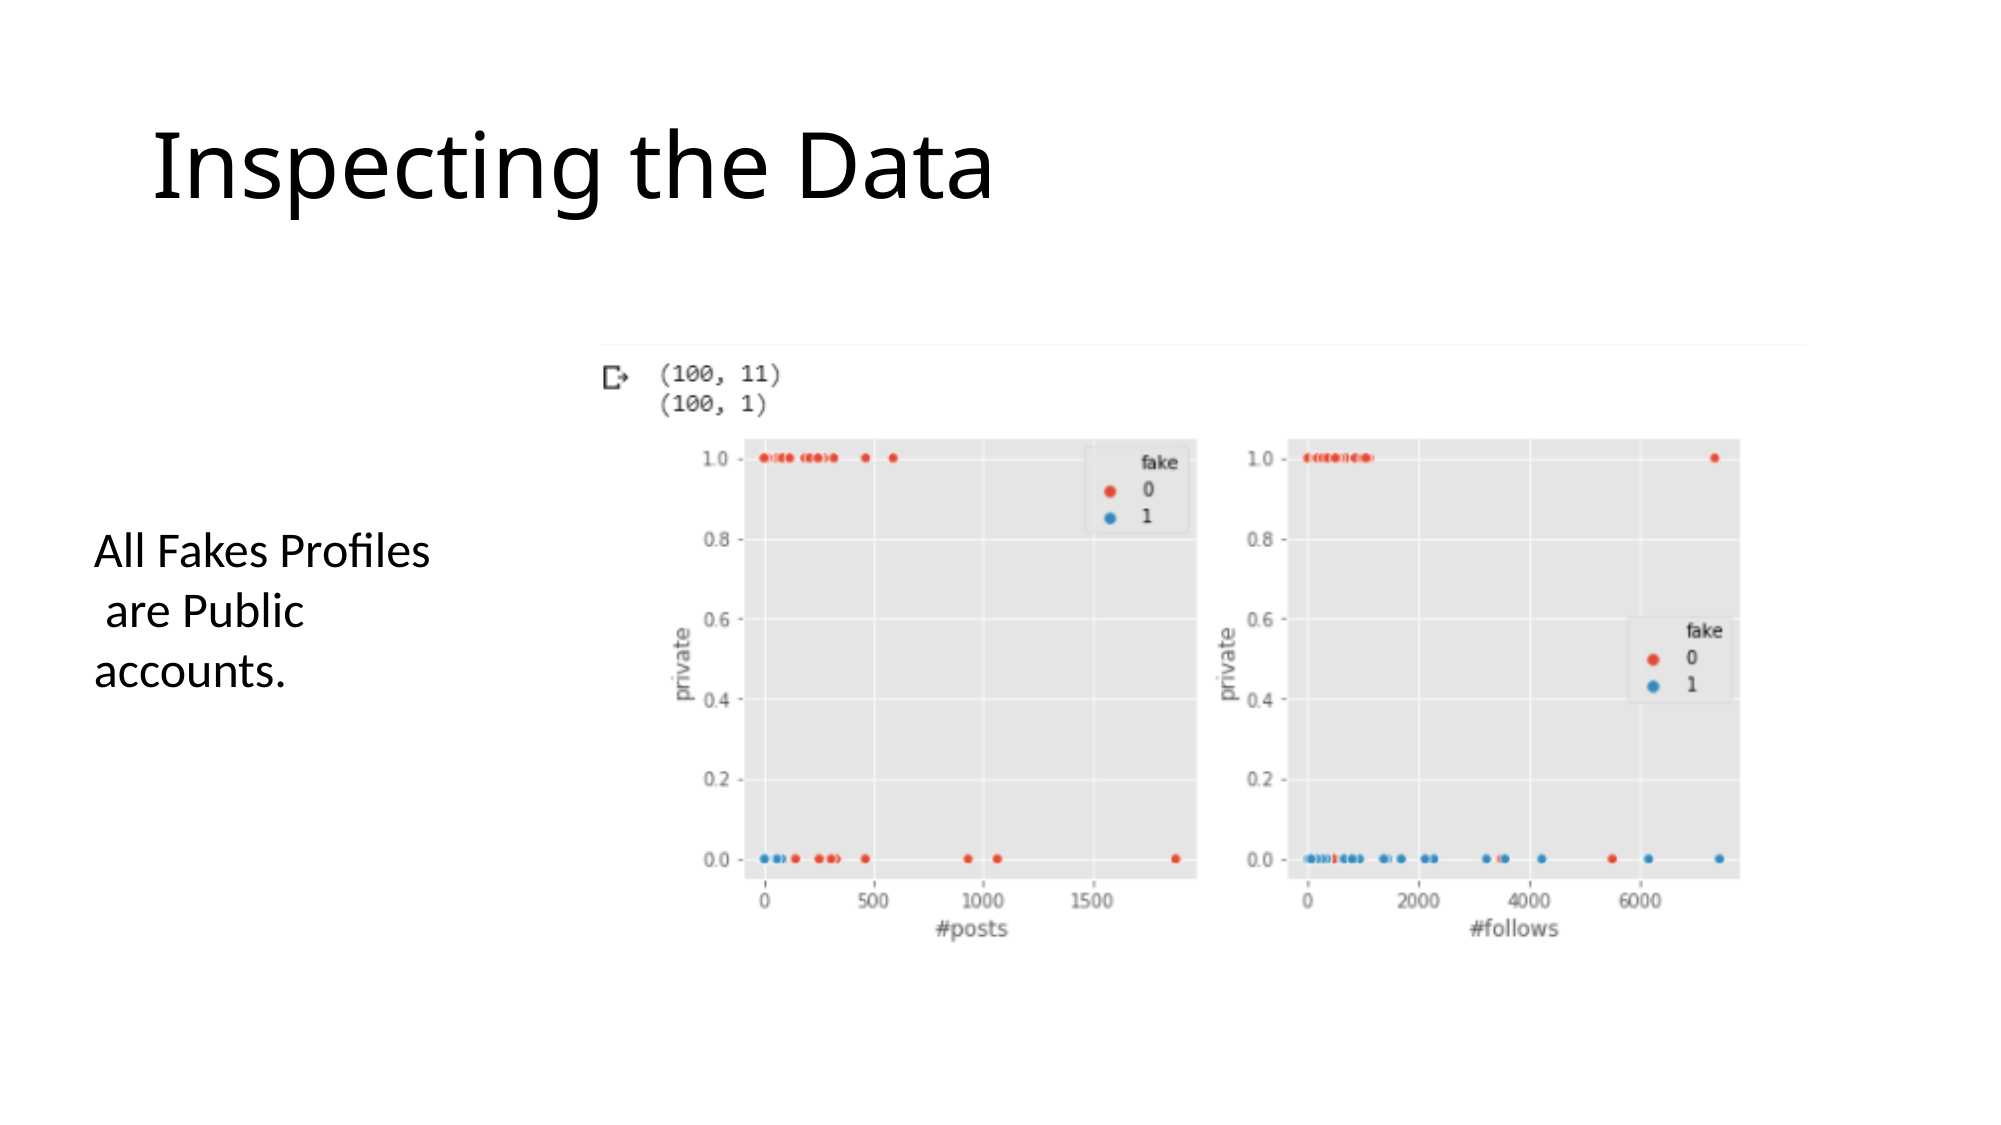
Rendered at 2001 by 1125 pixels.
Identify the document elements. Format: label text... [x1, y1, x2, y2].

title Inspecting the Data [137, 59, 1863, 278]
text_box All Fakes Profiles are Public accounts. [79, 510, 484, 706]
picture [599, 344, 1806, 957]
